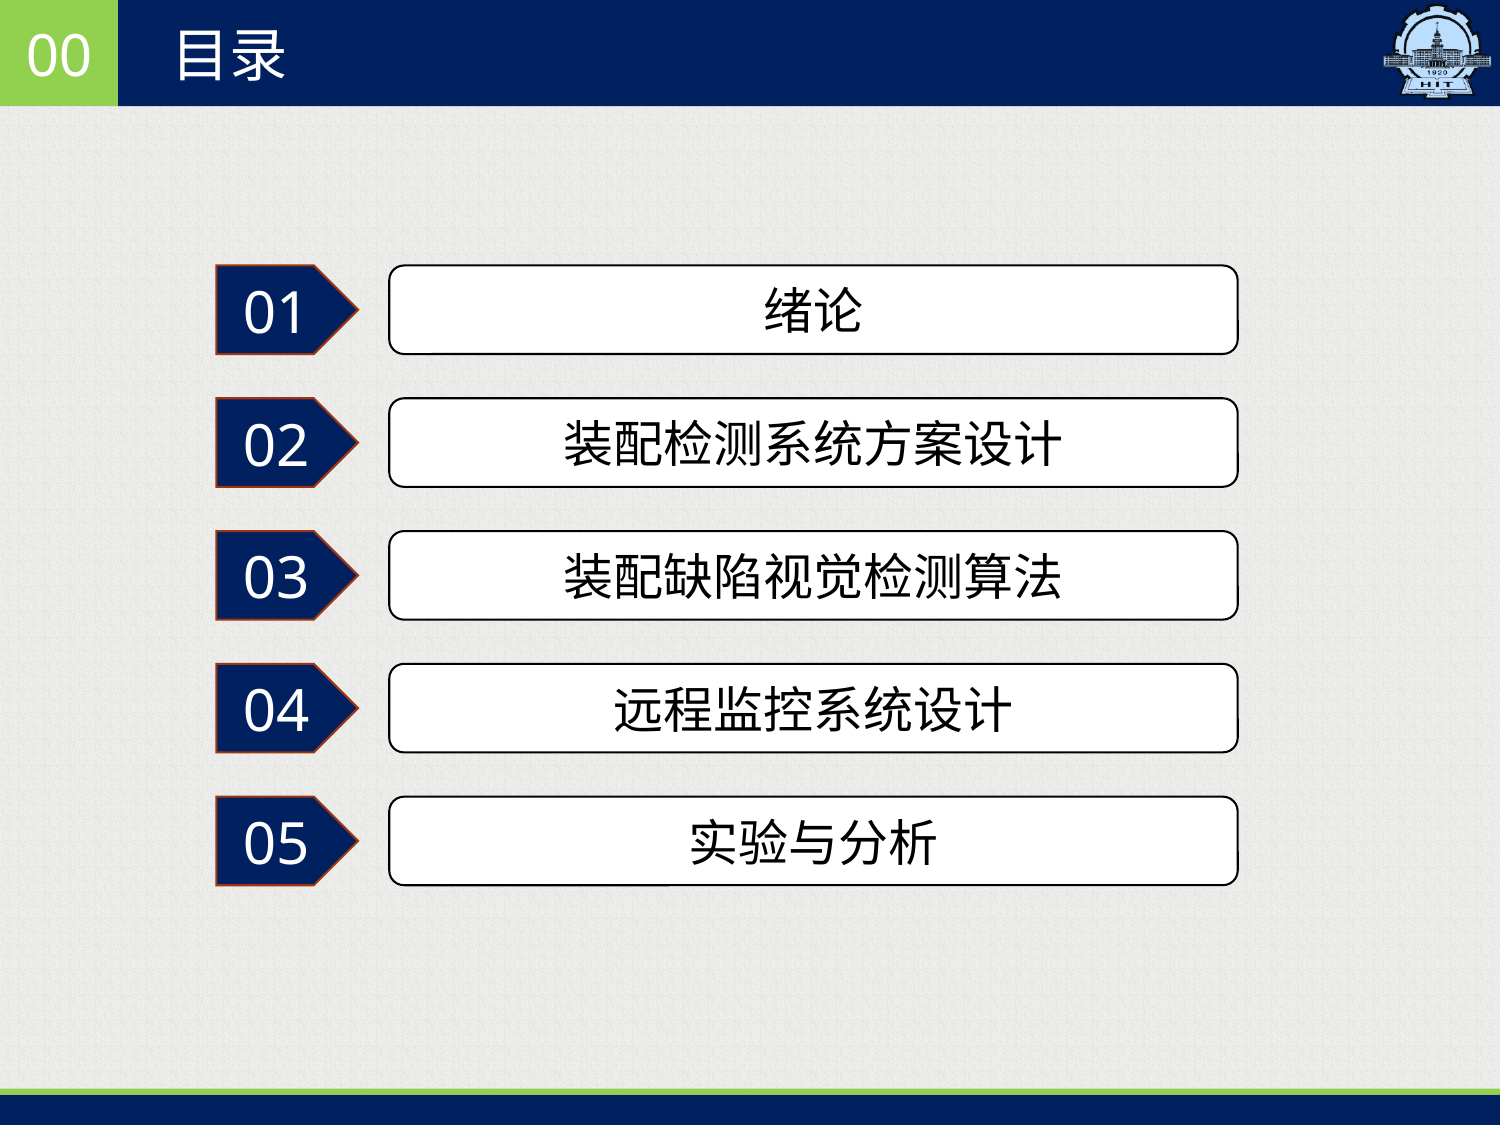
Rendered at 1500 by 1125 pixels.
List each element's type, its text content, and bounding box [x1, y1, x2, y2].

text_box 05 [215, 795, 360, 887]
text_box 绪论 [388, 264, 1239, 356]
text_box 02 [215, 397, 360, 488]
text_box 01 [215, 264, 360, 356]
picture [0, 107, 1500, 1088]
text_box 远程监控系统设计 [388, 662, 1239, 754]
text_box 装配缺陷视觉检测算法 [388, 530, 1239, 621]
text_box 03 [215, 530, 360, 621]
list 00 [0, 0, 119, 107]
text_box 实验与分析 [388, 795, 1239, 887]
list 目录 [156, 0, 1361, 107]
text_box 装配检测系统方案设计 [388, 397, 1239, 488]
text_box 04 [215, 662, 360, 754]
